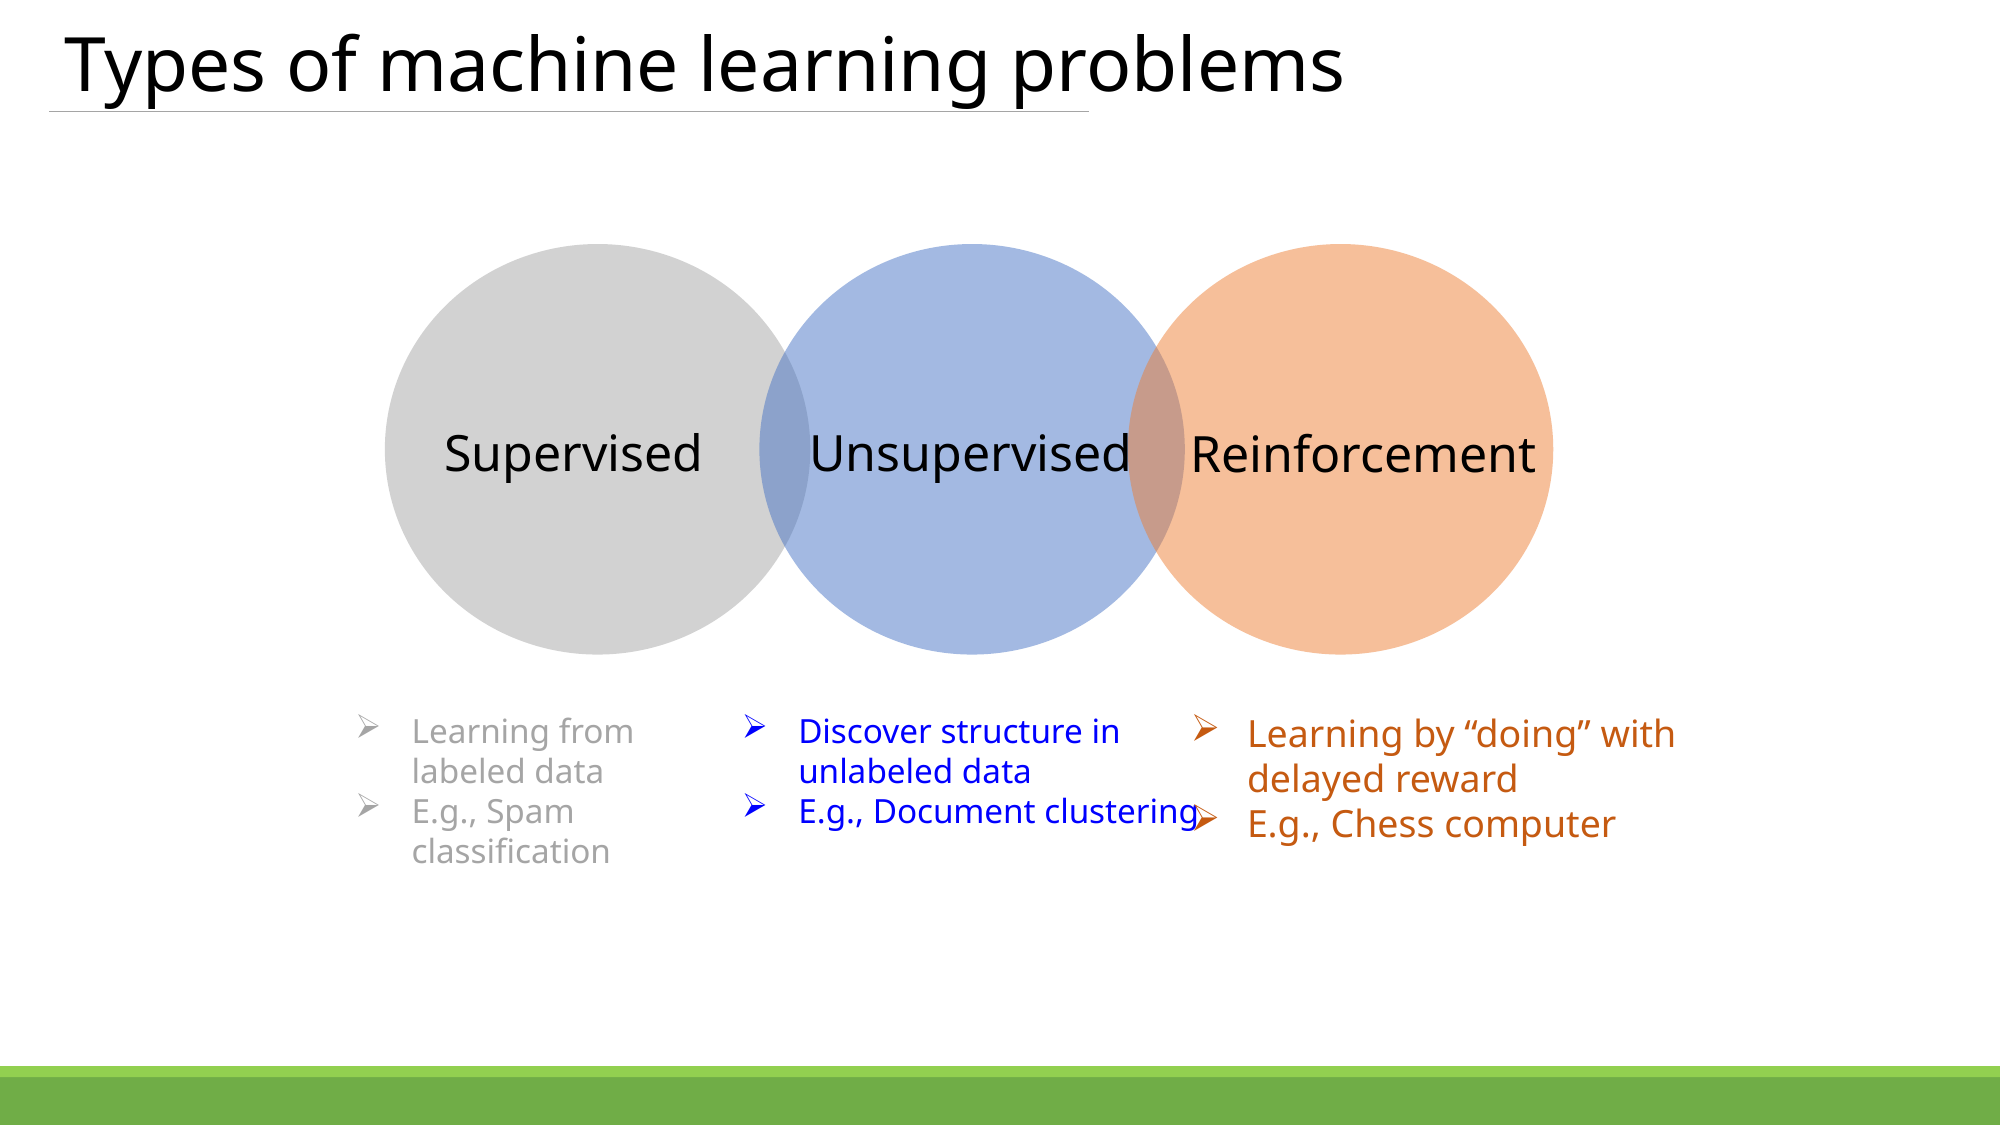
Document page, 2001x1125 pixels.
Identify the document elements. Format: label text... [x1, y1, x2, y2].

text_box [762, 489, 1156, 656]
text_box [387, 243, 785, 414]
text_box Learning by “doing” with delayed reward E.g., Chess computer [1176, 702, 1696, 853]
text_box [388, 489, 785, 656]
text_box [1131, 489, 1550, 656]
text_box Reinforcement [1158, 414, 1569, 490]
text_box Discover structure in unlabeled data E.g., Document clustering [727, 702, 1176, 838]
text_box [762, 243, 1156, 414]
text_box [1130, 243, 1551, 414]
title Types of machine learning problems [49, 22, 1960, 112]
text_box Supervised [369, 414, 766, 489]
text_box Unsupervised [766, 414, 1158, 489]
text_box Learning from labeled data E.g., Spam classification [340, 702, 766, 878]
